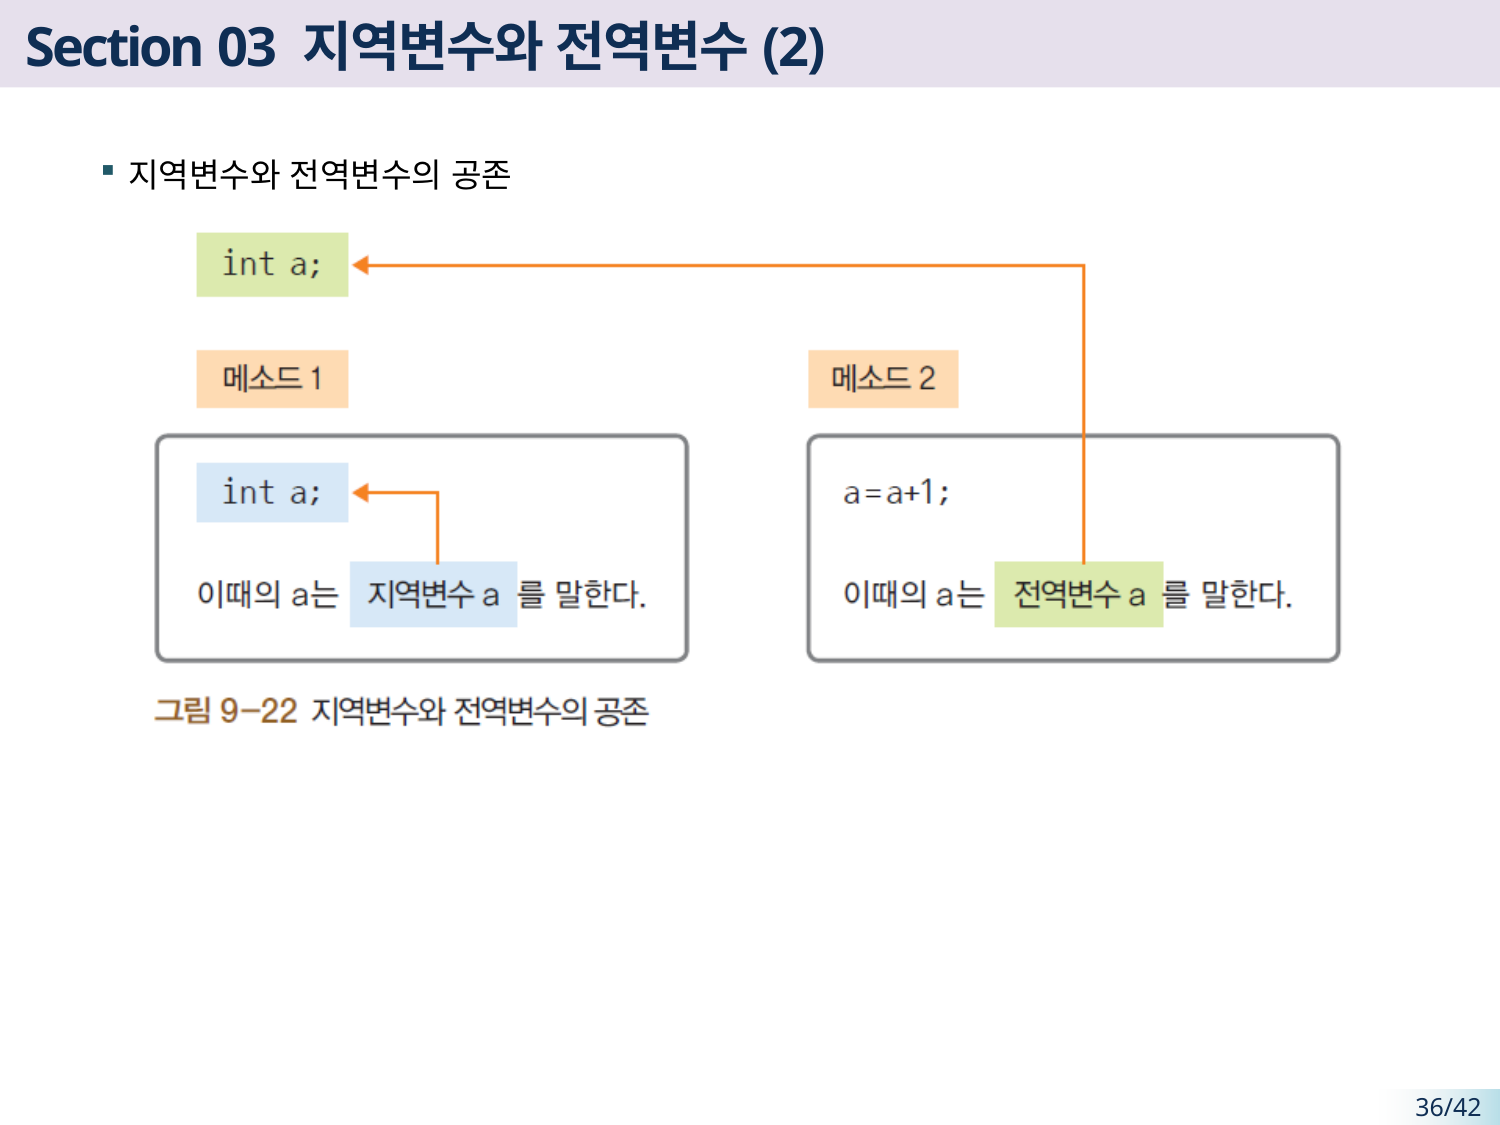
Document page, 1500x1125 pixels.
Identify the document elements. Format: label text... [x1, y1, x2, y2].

list 지역변수와 전역변수의 공존 [10, 126, 1481, 1057]
title Section 03 지역변수와 전역변수(2) [10, 5, 1288, 84]
picture [150, 222, 1350, 734]
